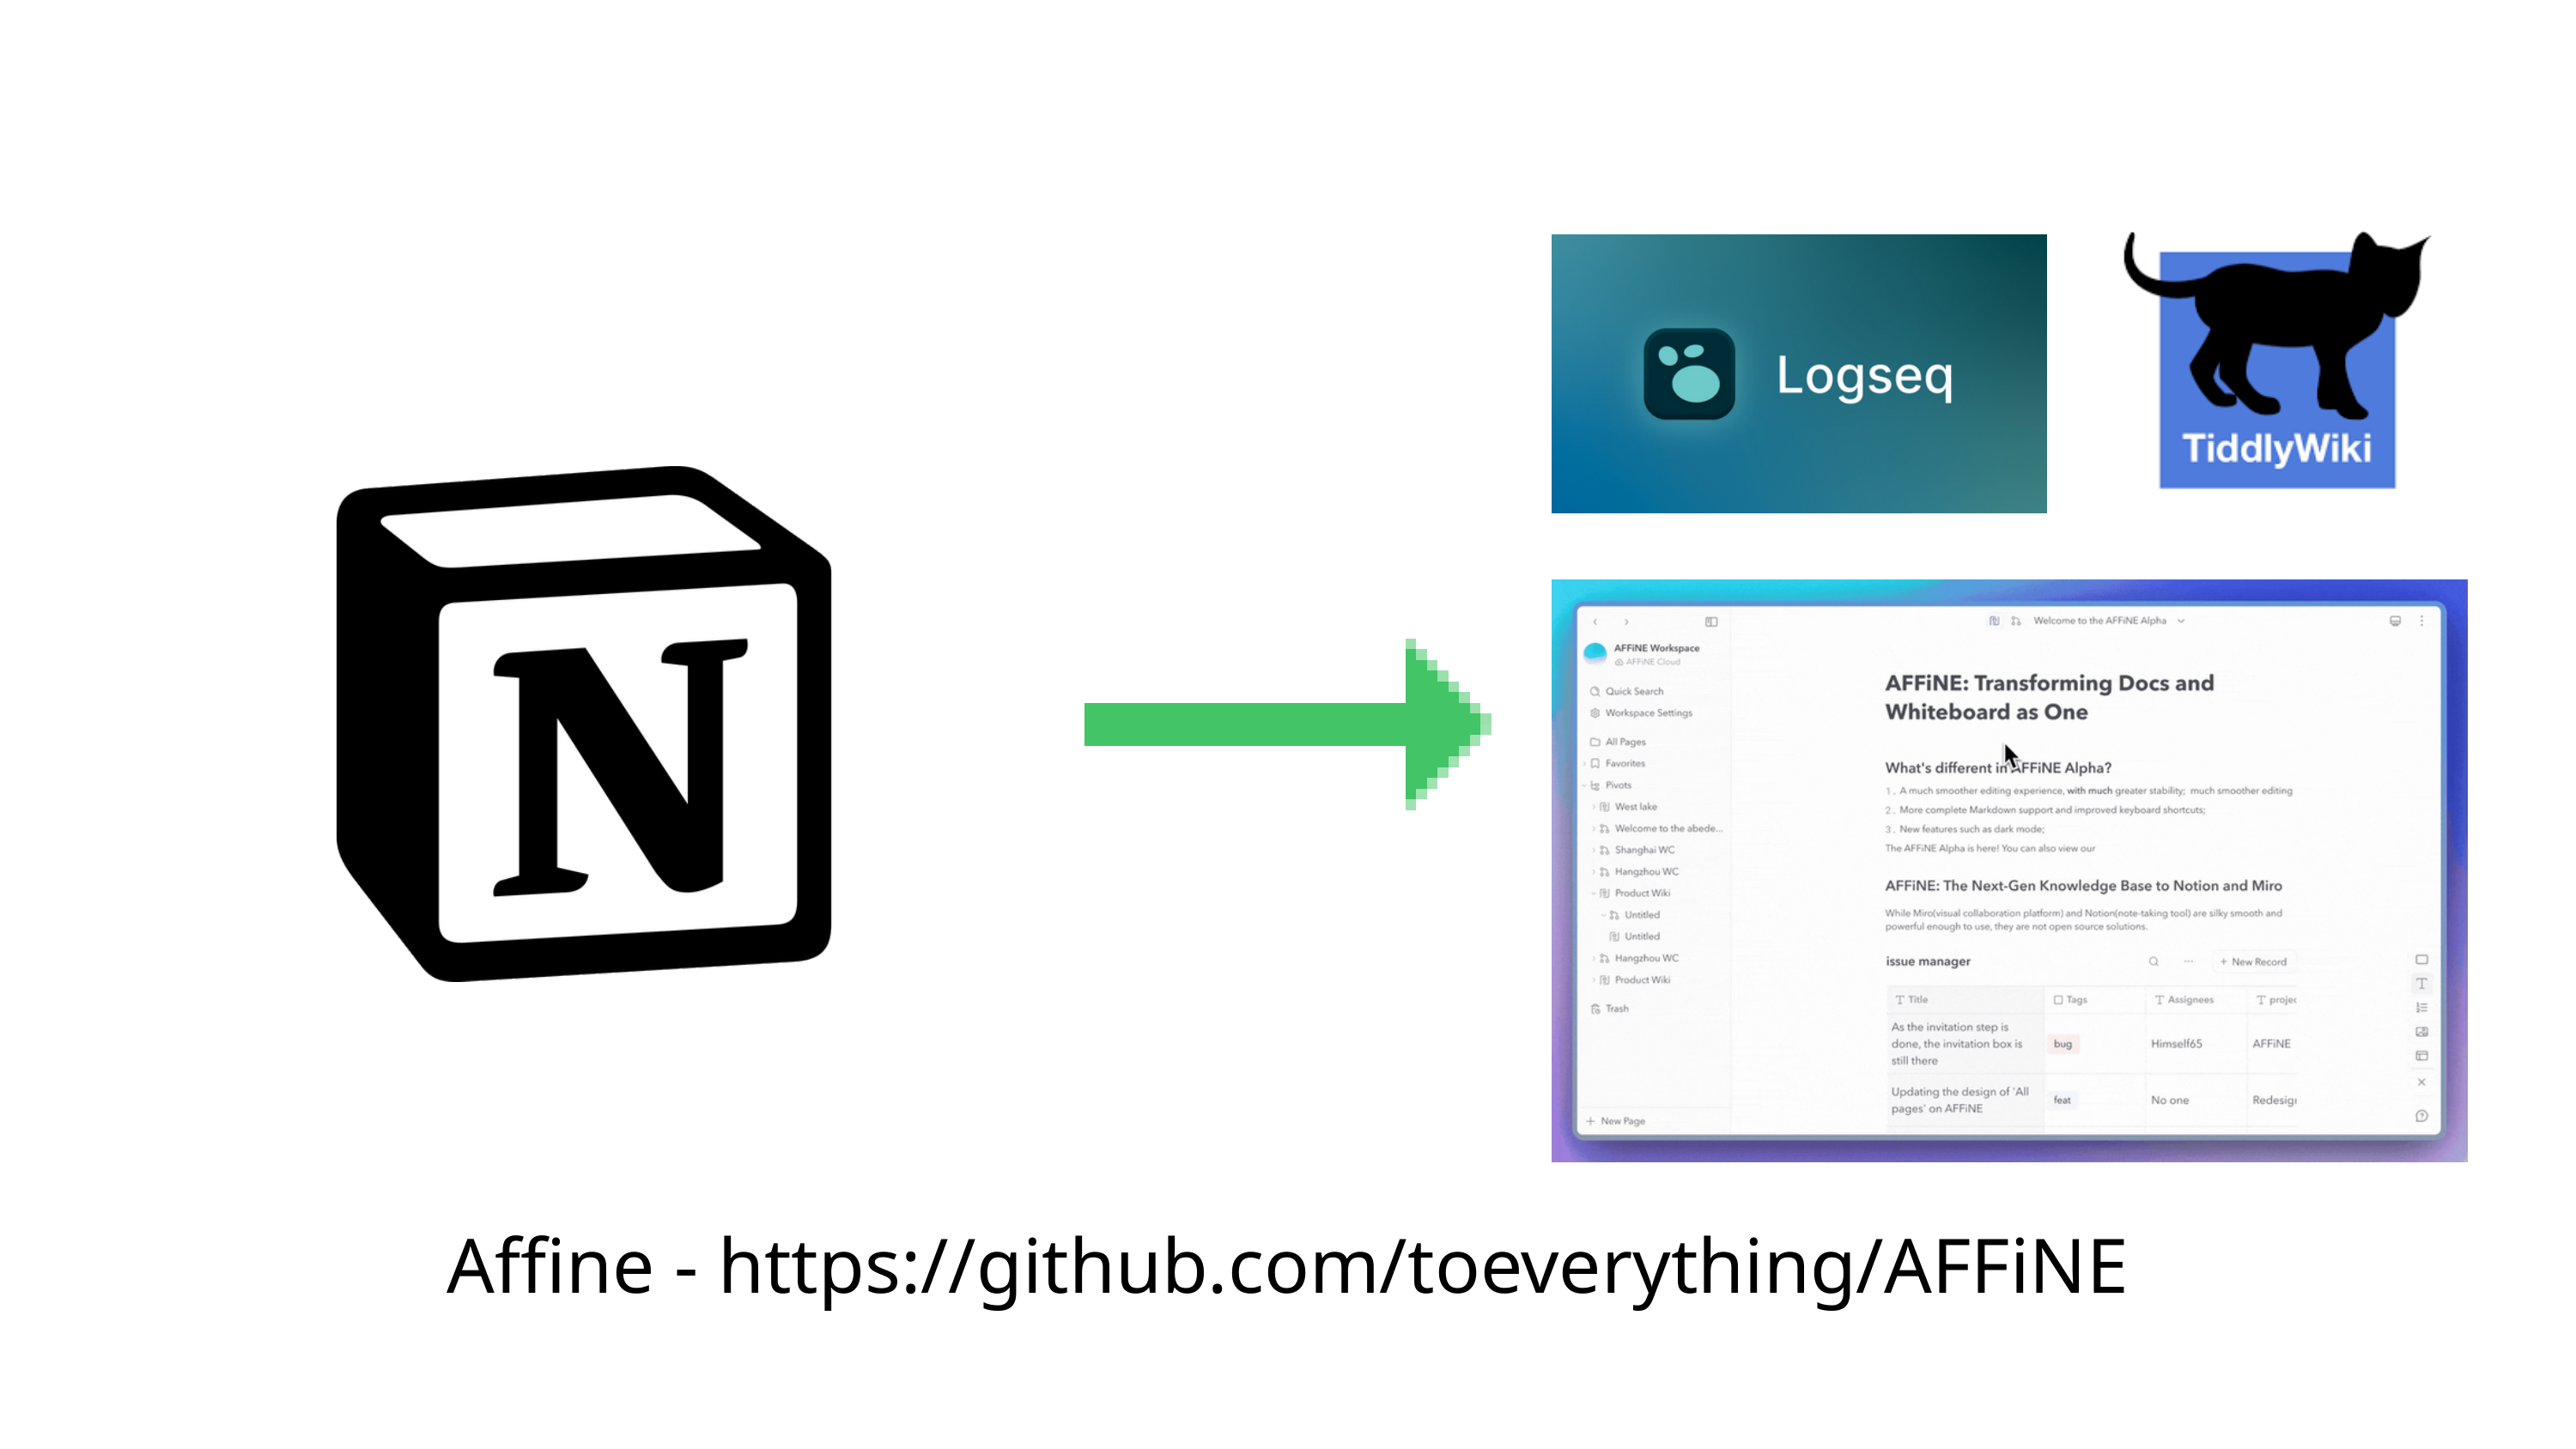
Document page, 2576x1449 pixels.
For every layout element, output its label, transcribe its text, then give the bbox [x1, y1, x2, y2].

picture [337, 466, 854, 983]
picture [1551, 579, 2469, 1162]
text_box Affine - https://github.com/toeverything/AFFiNE [319, 1203, 2257, 1309]
picture [1551, 233, 2047, 513]
picture [1084, 638, 1492, 810]
picture [2089, 198, 2469, 555]
